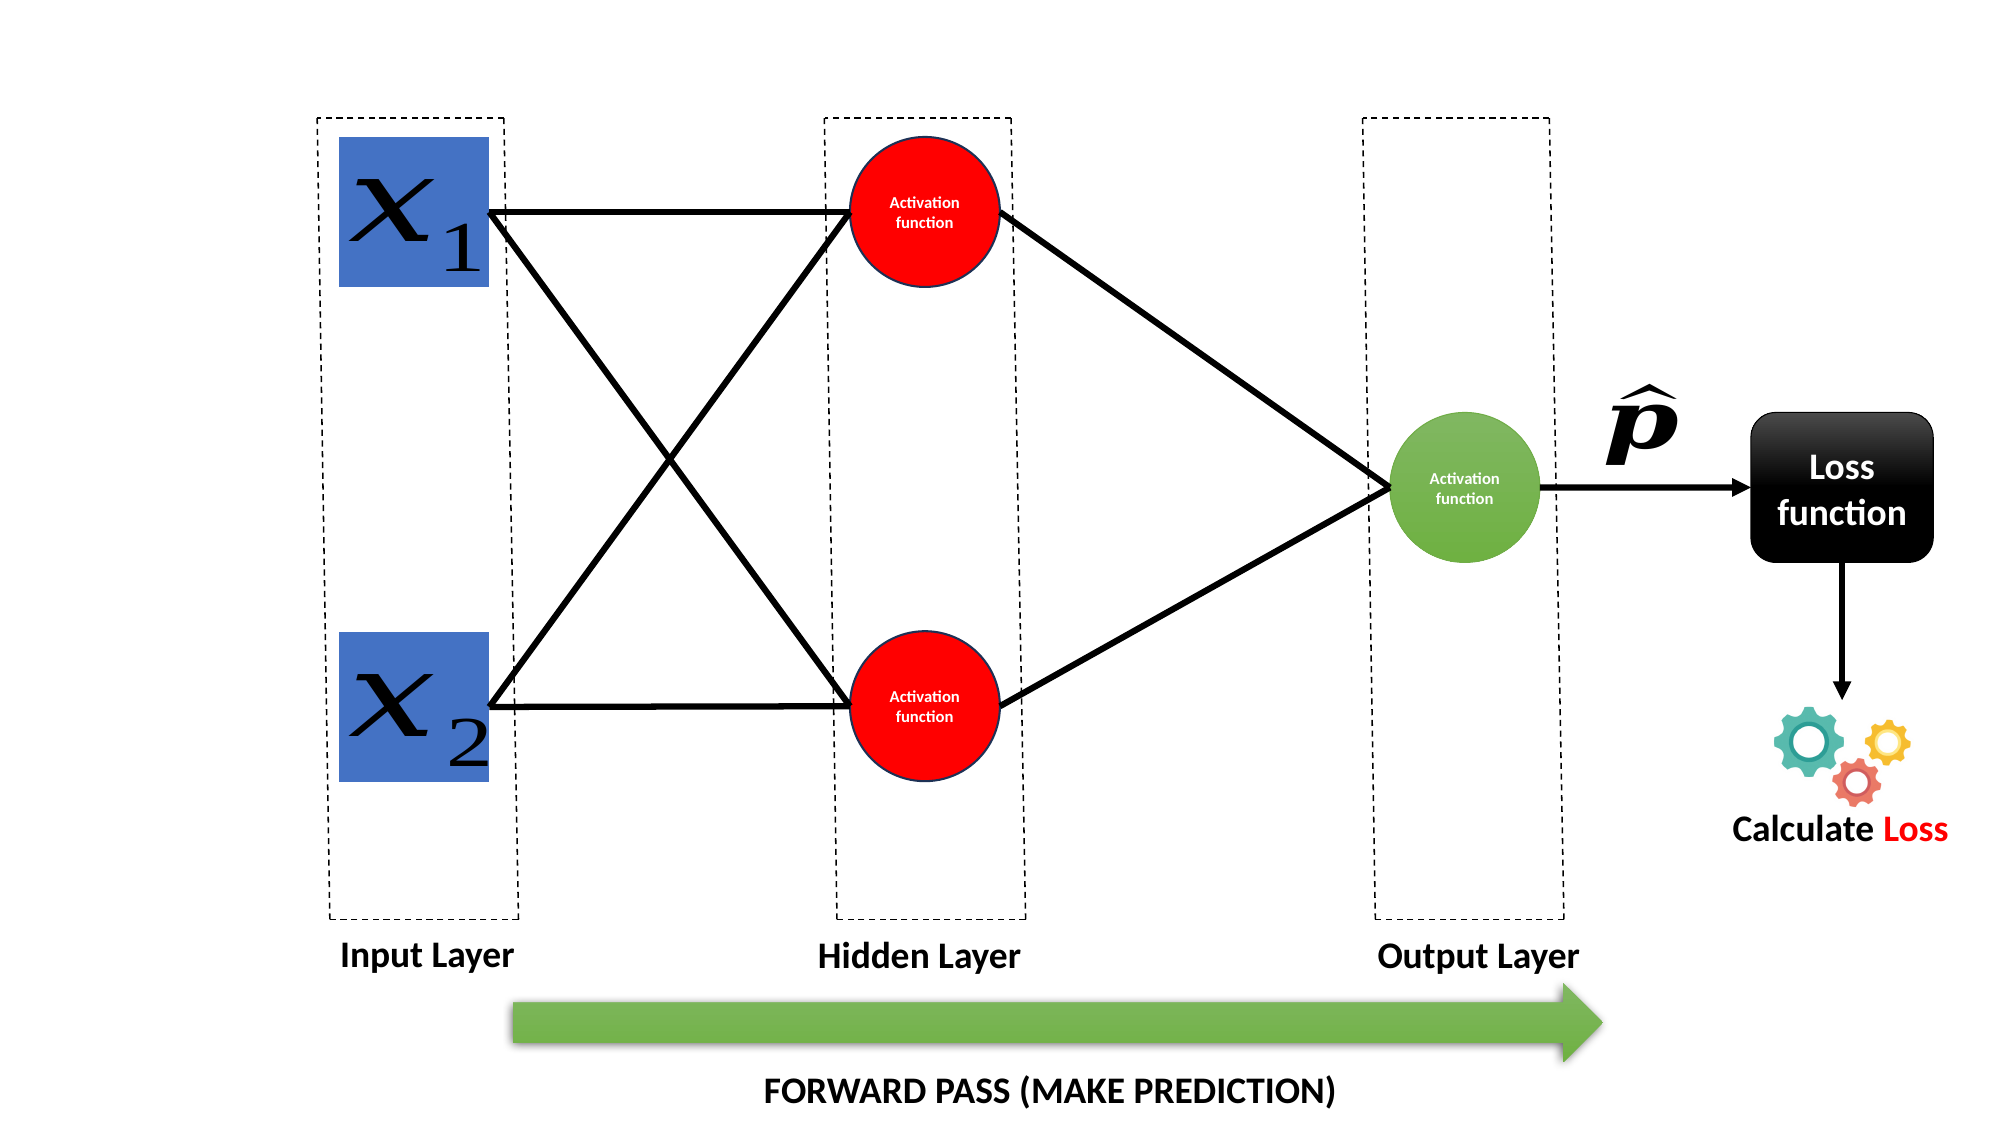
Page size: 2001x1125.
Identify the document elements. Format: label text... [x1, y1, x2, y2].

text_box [317, 117, 519, 920]
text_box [824, 117, 1026, 920]
text_box Loss function [1750, 411, 1934, 563]
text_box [1362, 117, 1564, 920]
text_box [1026, 487, 1362, 707]
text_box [513, 982, 1603, 1120]
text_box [519, 211, 824, 706]
text_box Output Layer [1362, 923, 1607, 984]
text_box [1026, 211, 1362, 487]
text_box Input Layer [325, 922, 532, 982]
text_box Hidden Layer [803, 923, 1047, 982]
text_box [1717, 700, 1967, 857]
